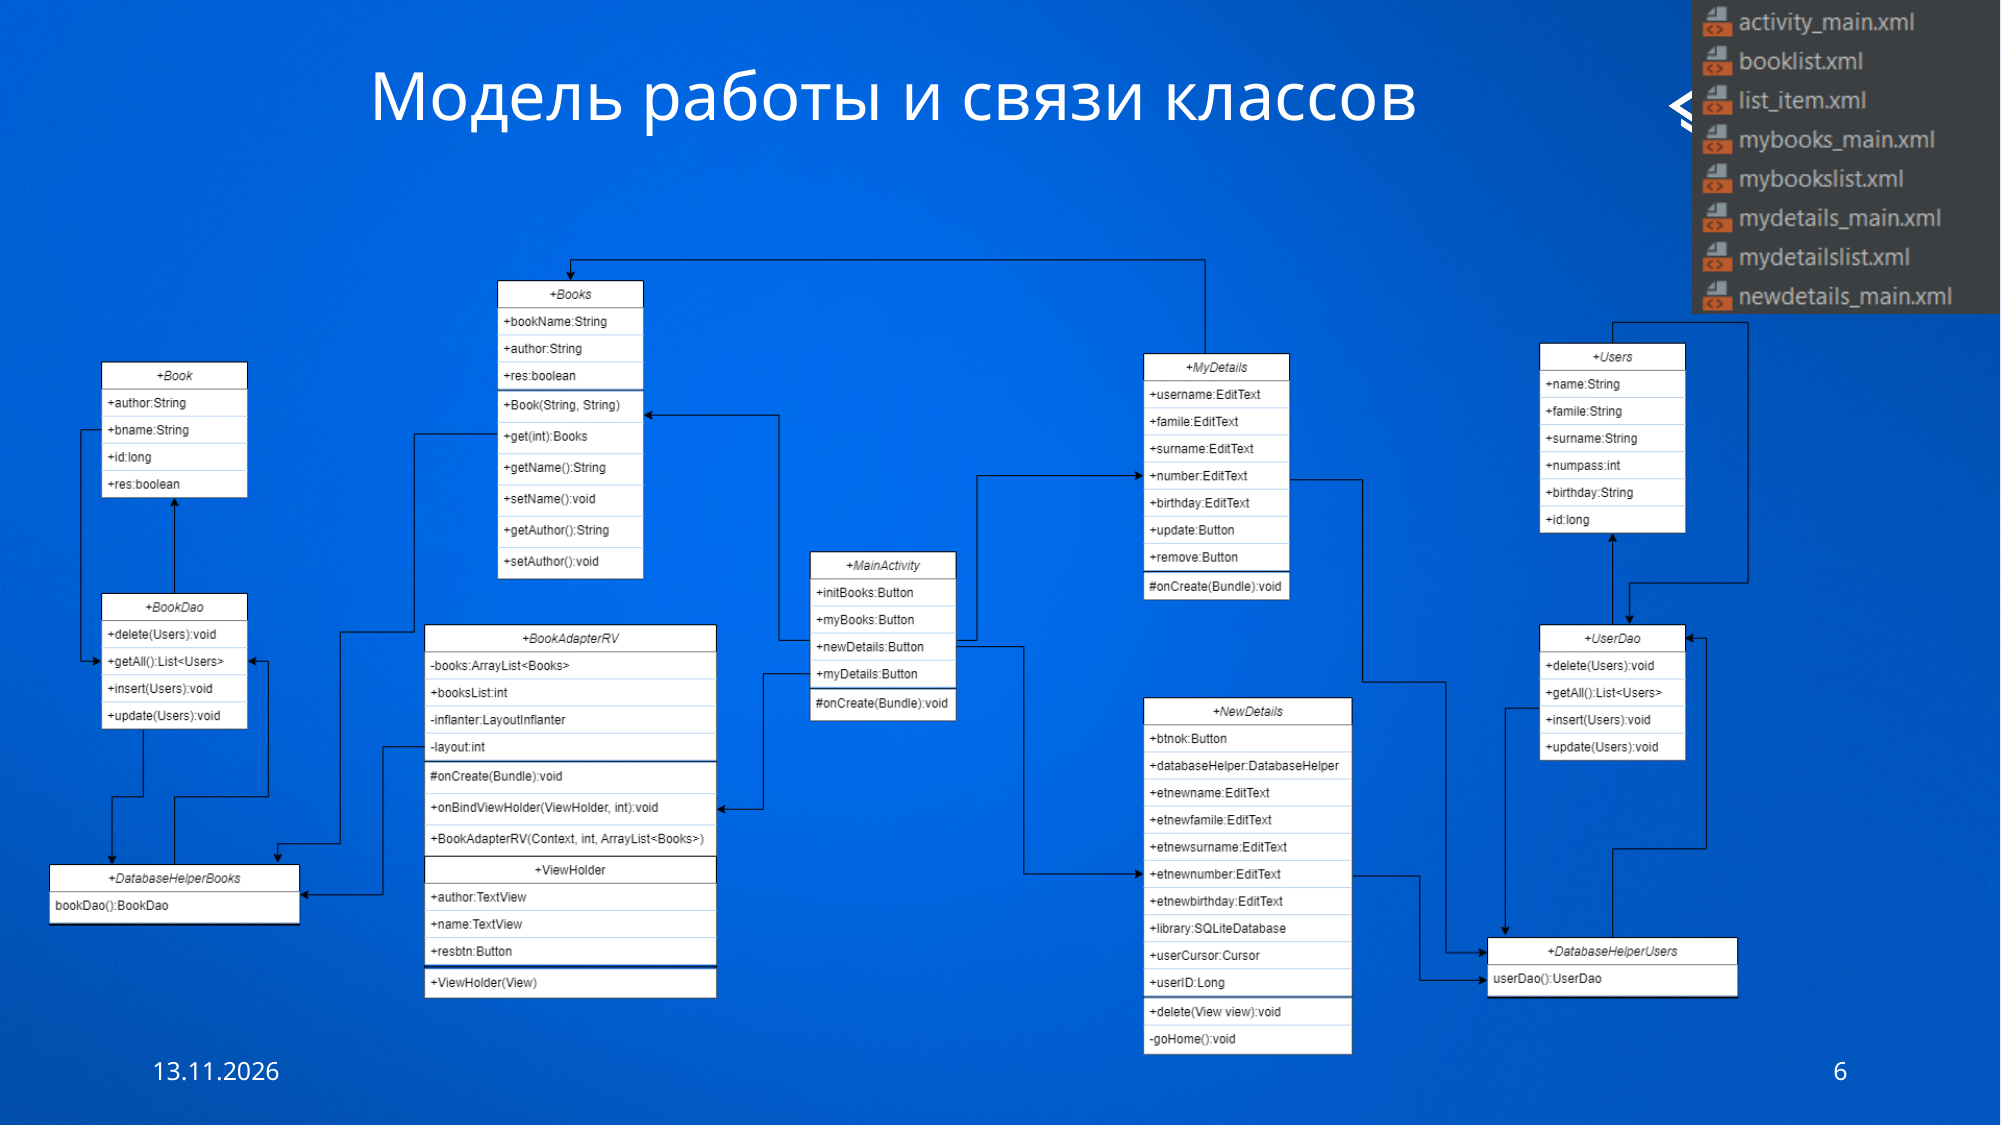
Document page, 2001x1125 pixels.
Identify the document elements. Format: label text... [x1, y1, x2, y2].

picture [0, 0, 2001, 1125]
title Модель работы и связи классов [134, 44, 1654, 158]
slide_number 6 [1412, 1042, 1863, 1103]
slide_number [137, 1058, 588, 1103]
